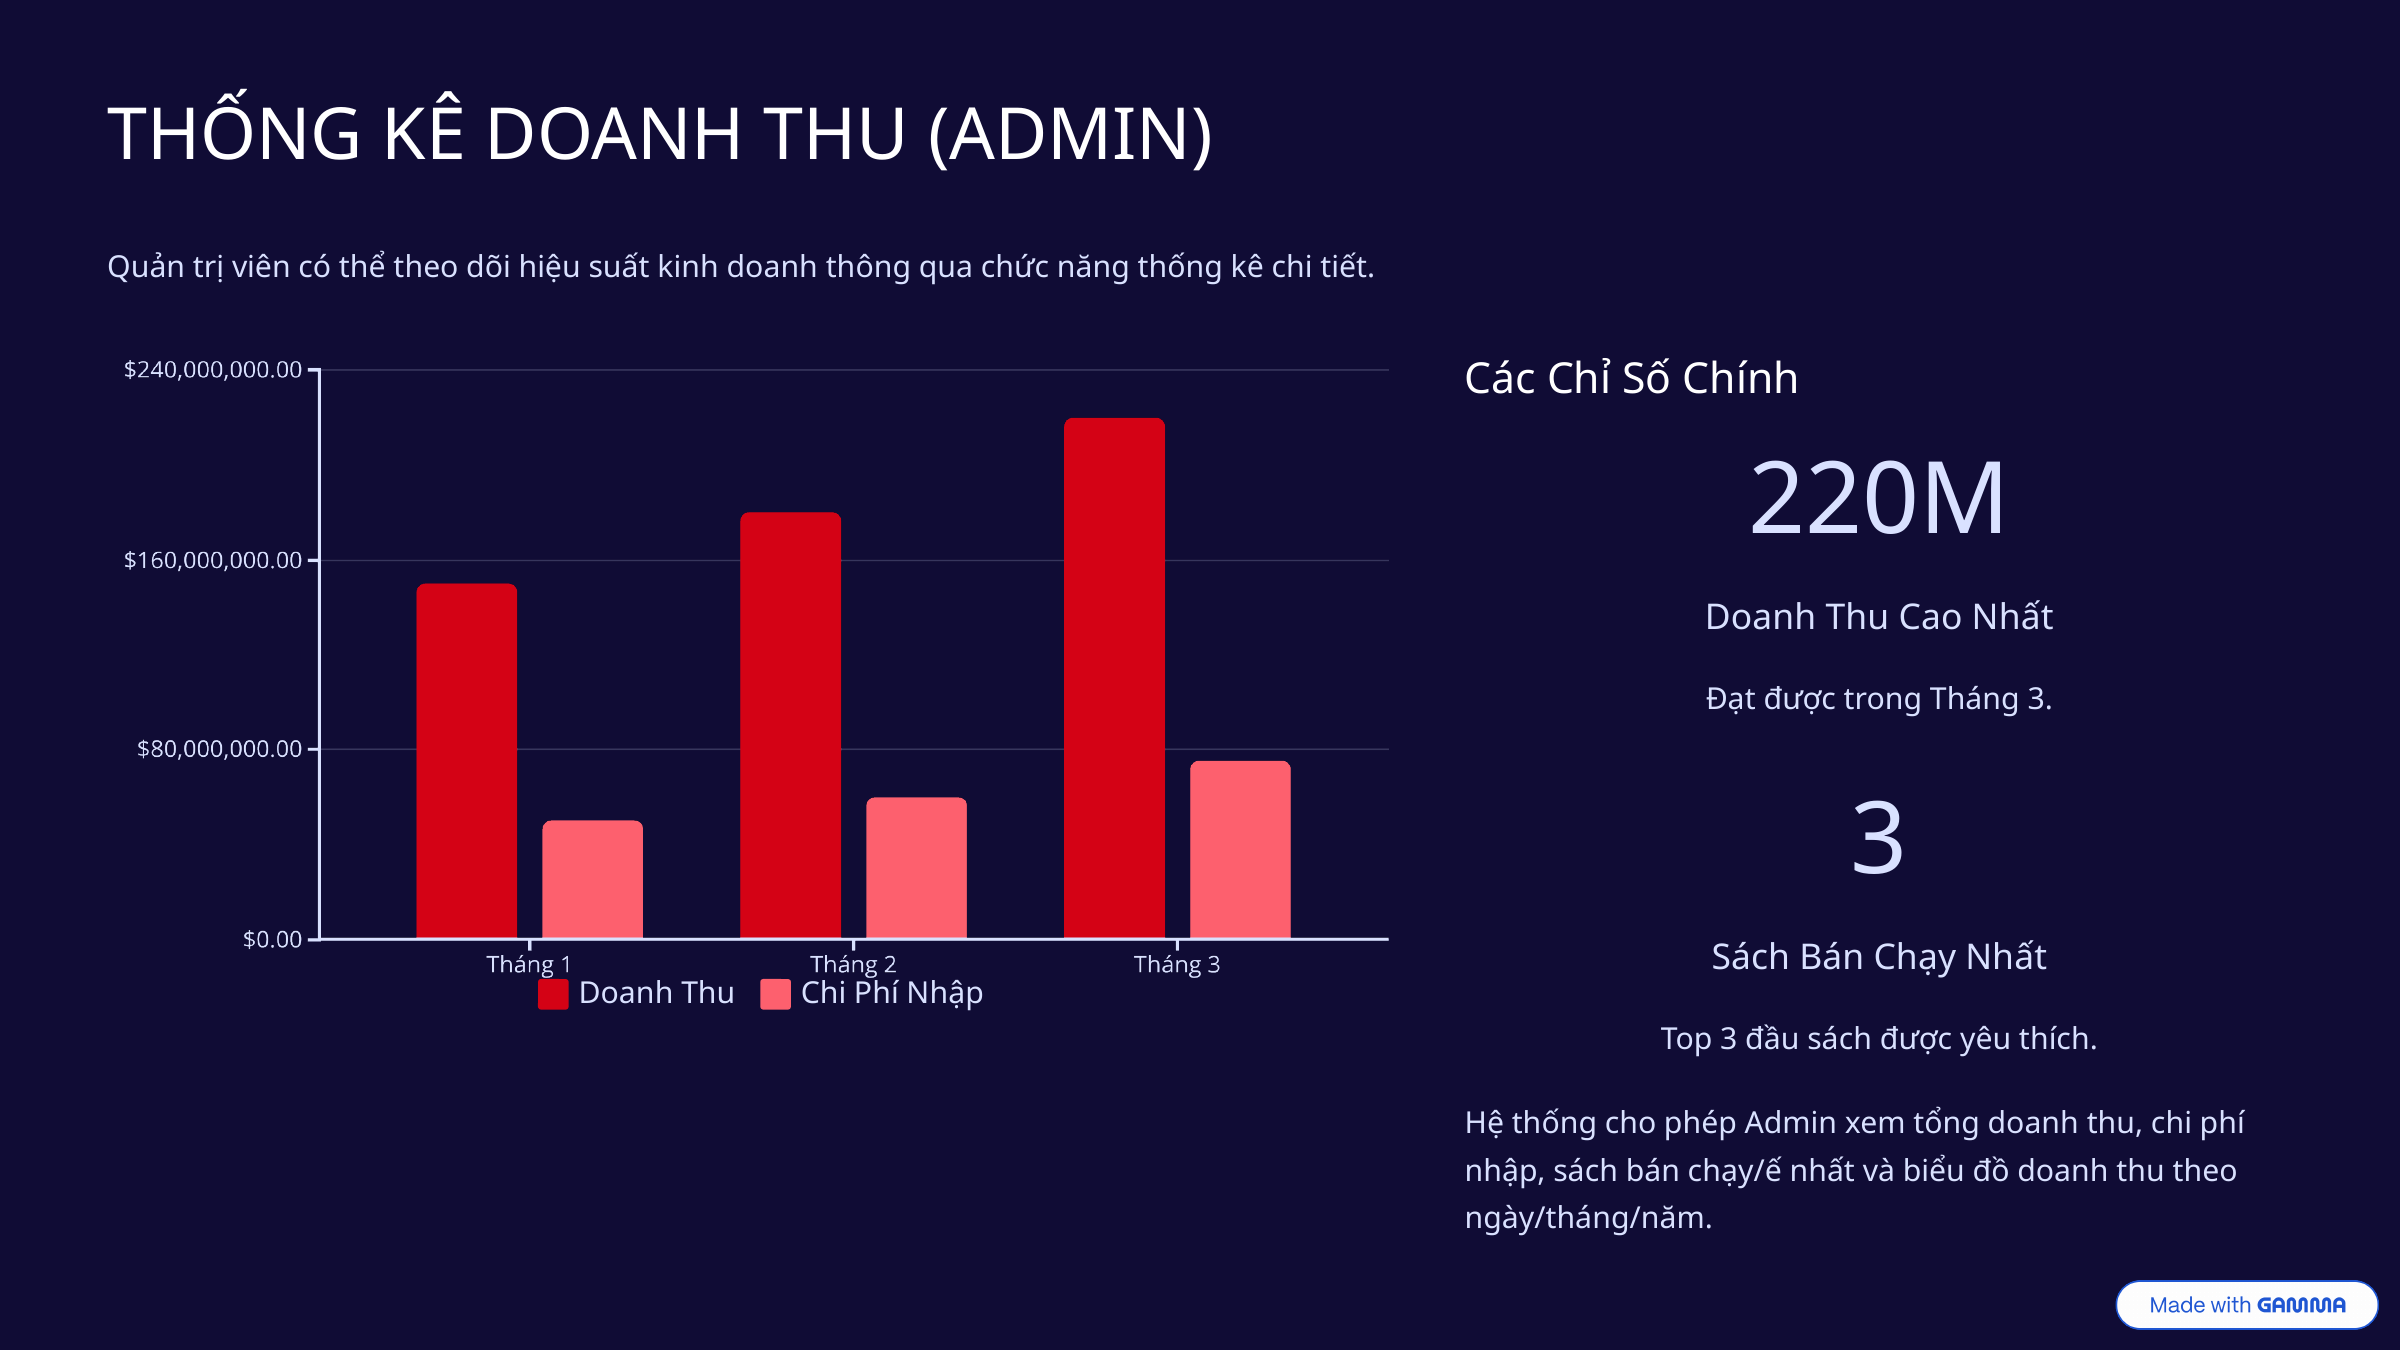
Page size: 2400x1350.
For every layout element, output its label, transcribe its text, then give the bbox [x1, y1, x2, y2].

text_box Sách Bán Chạy Nhất [1699, 932, 2060, 978]
text_box [760, 980, 791, 1010]
text_box Chi Phí Nhập [800, 980, 987, 1010]
text_box Đạt được trong Tháng 3. [1464, 667, 2295, 717]
picture [106, 353, 1389, 980]
text_box [537, 980, 569, 1010]
text_box Doanh Thu [578, 980, 736, 1010]
text_box 3 [1464, 793, 2295, 895]
text_box Các Chỉ Số Chính [1464, 349, 1897, 404]
text_box Hệ thống cho phép Admin xem tổng doanh thu, chi phí nhập, sách bán chạy/ế nhất và biểu đồ doanh thu theo ngày/tháng/năm. [1464, 1091, 2295, 1239]
text_box Doanh Thu Cao Nhất [1699, 592, 2060, 638]
picture [2106, 1271, 2389, 1339]
text_box 220M [1464, 453, 2295, 554]
text_box Quản trị viên có thể theo dõi hiệu suất kinh doanh thông qua chức năng thống kê chi tiết. [107, 235, 2293, 285]
text_box Top 3 đầu sách được yêu thích. [1464, 1008, 2295, 1057]
text_box THỐNG KÊ DOANH THU (ADMIN) [107, 84, 1129, 175]
